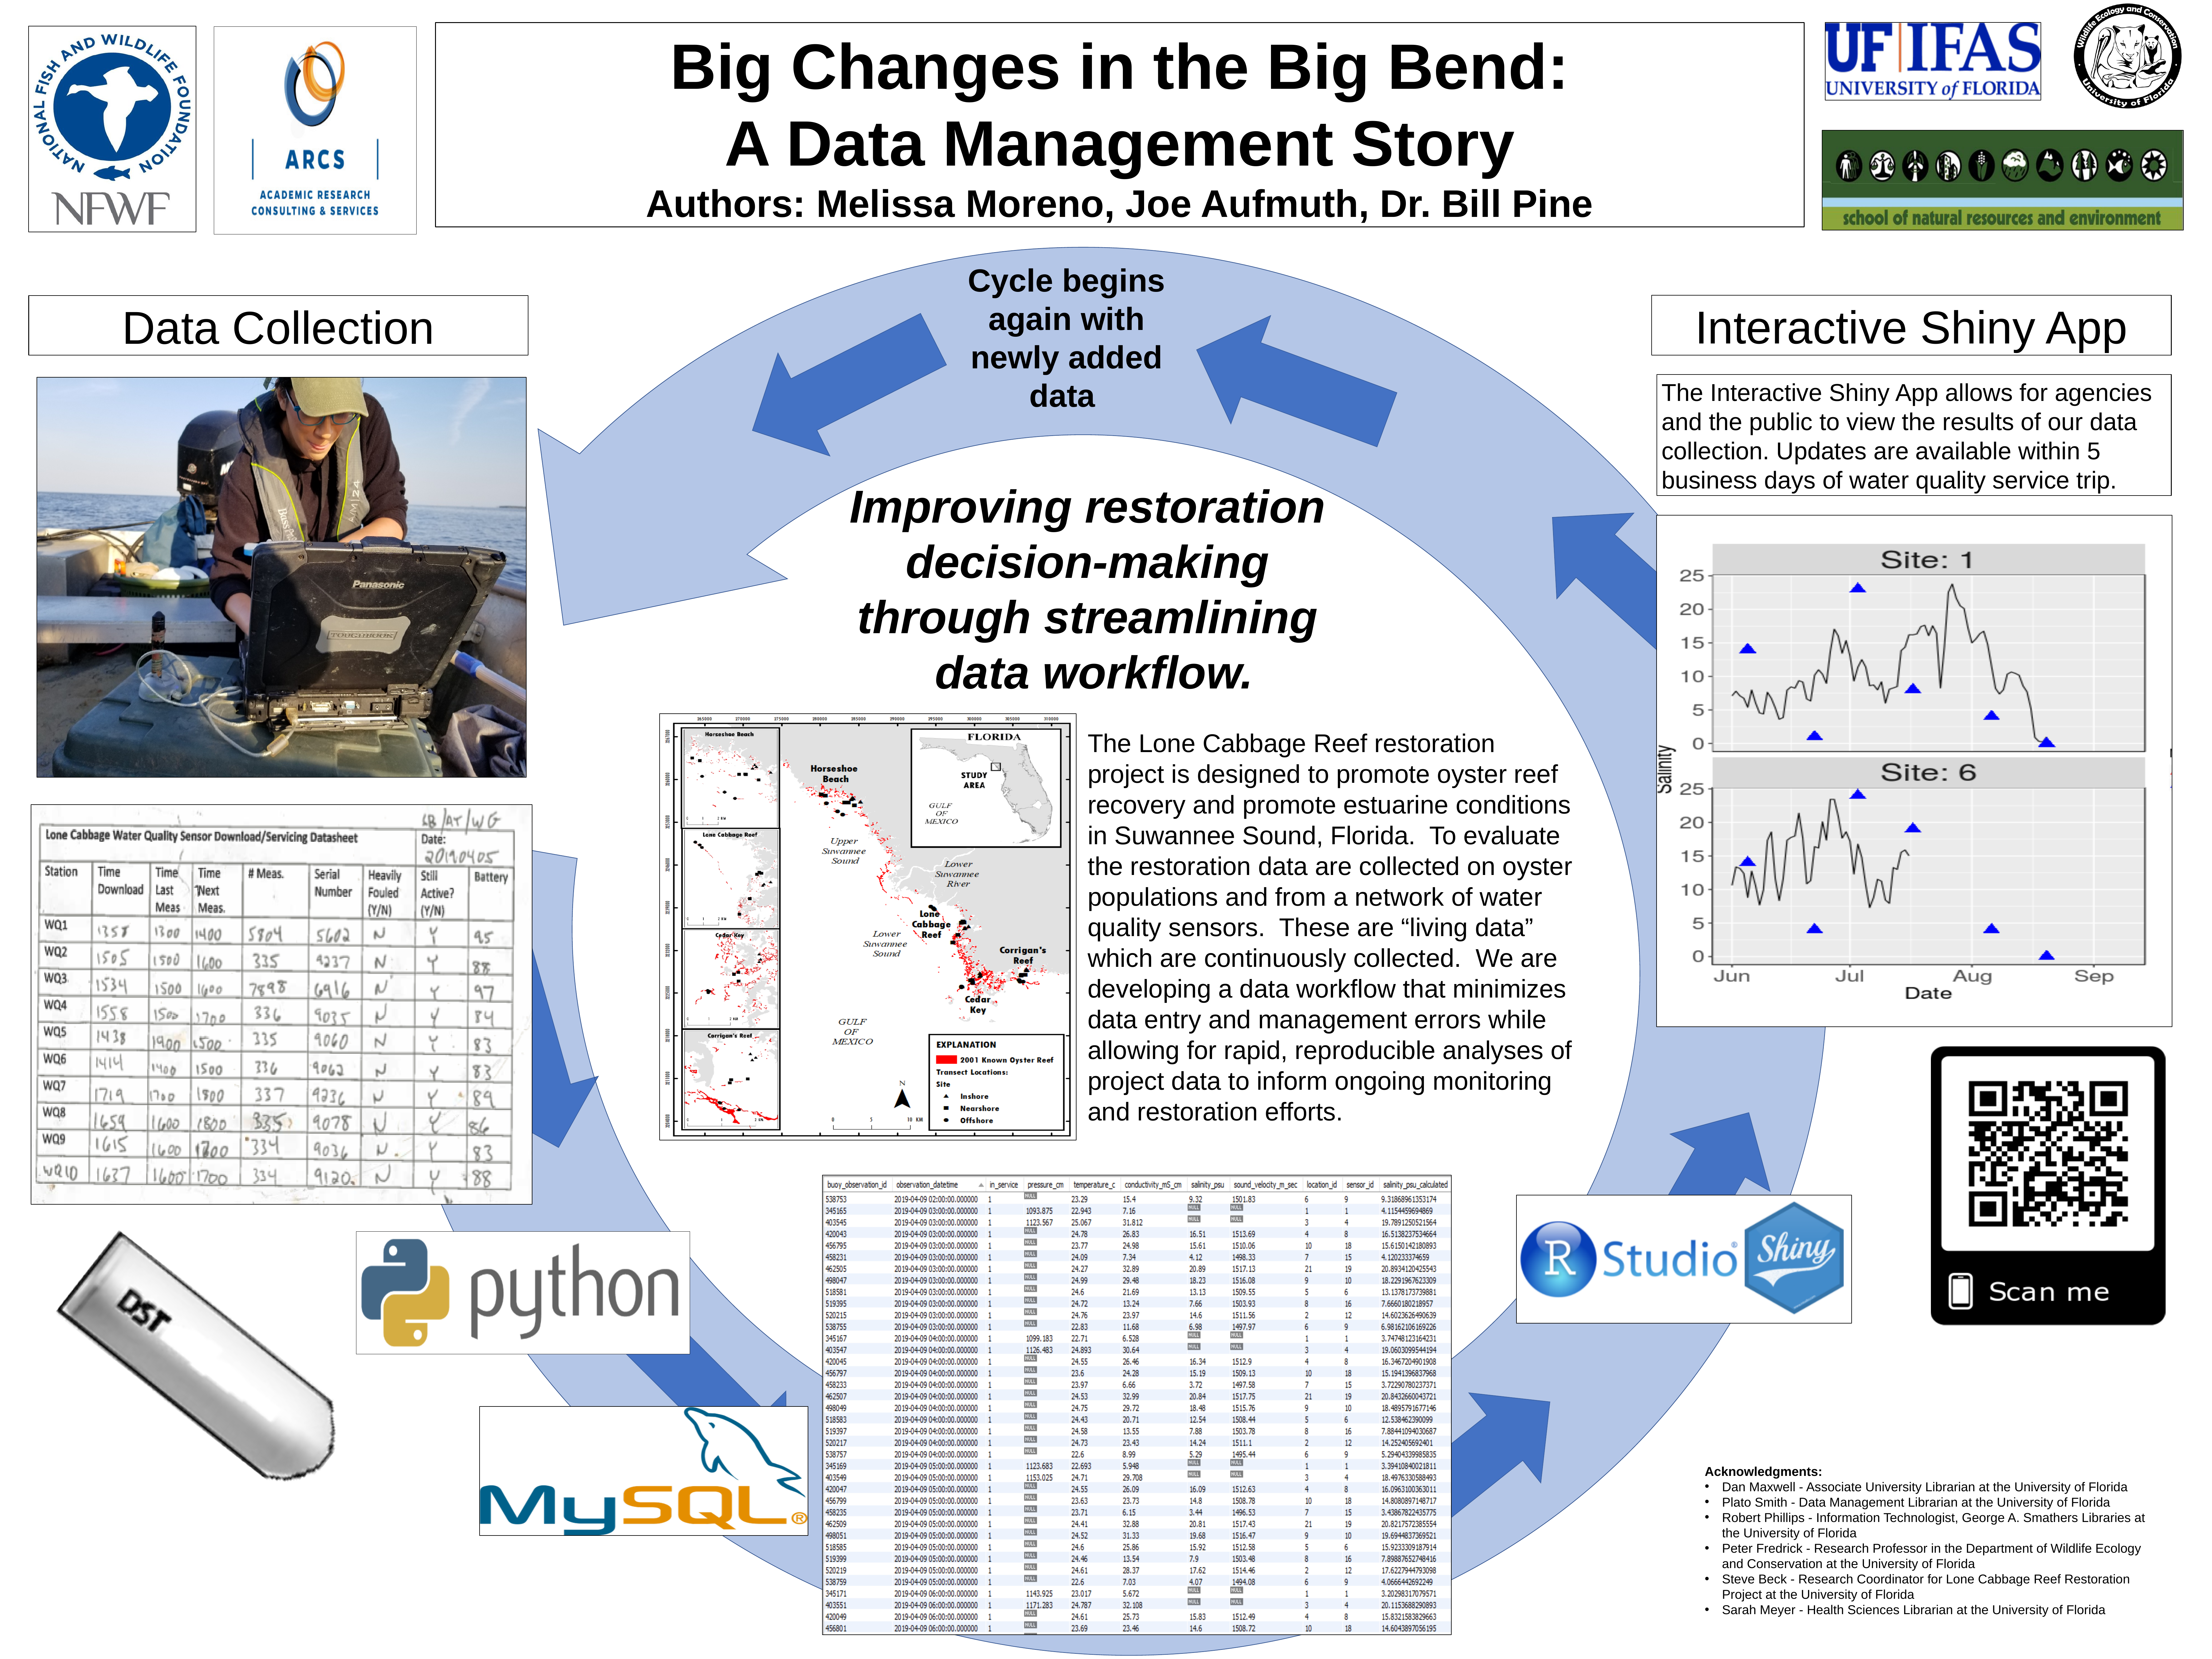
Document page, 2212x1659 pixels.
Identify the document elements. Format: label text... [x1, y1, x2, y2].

picture [2074, 3, 2182, 108]
picture [31, 805, 532, 1204]
text_box Cycle begins again with newly added data [962, 257, 1171, 416]
text_box Acknowledgments: Dan Maxwell - Associate University Librarian at the University of Florida Plato Smith - Data Management Librarian at the University of Florida Robert Phillips - Information Technologist, George A. Smathers Libraries at the University of Florida Peter Fredrick - Research Professor in the Department of Wildlife Ecology and Conservation at the University of Florida Steve Beck - Research Coordinator for Lone Cabbage Reef Restoration Project at the University of Florida Sarah Meyer - Health Sciences Librarian at the University of Florida [1700, 1461, 2166, 1619]
picture [1822, 130, 2183, 230]
picture [480, 1407, 808, 1535]
text_box Improving restoration decision-making through streamlining data workflow. [713, 474, 1476, 700]
text_box [441, 850, 671, 1231]
text_box [955, 1635, 1302, 1656]
picture [37, 378, 526, 777]
text_box Big Changes in the Big Bend: A Data Management Story Authors: Melissa Moreno, Joe Aufmuth, Dr. Bill Pine [435, 22, 1804, 227]
text_box [595, 1076, 599, 1081]
picture [660, 714, 1076, 1140]
picture [823, 1175, 1451, 1635]
picture [1826, 22, 2041, 100]
text_box Data Collection [29, 295, 528, 355]
text_box [1452, 1298, 1731, 1580]
picture [1516, 1195, 1852, 1323]
picture [29, 26, 196, 232]
picture [1657, 515, 2172, 1026]
text_box Interactive Shiny App [1652, 295, 2171, 355]
picture [55, 1213, 359, 1519]
picture [214, 26, 417, 234]
text_box [527, 1257, 822, 1590]
text_box [537, 247, 1826, 1195]
picture [356, 1231, 690, 1354]
picture [1931, 1046, 2166, 1326]
text_box The Lone Cabbage Reef restoration project is designed to promote oyster reef recovery and promote estuarine conditions in Suwannee Sound, Florida. To evaluate the restoration data are collected on oyster populations and from a network of water quality sensors. These are “living data” which are continuously collected. We are developing a data workflow that minimizes data entry and management errors while allowing for rapid, reproducible analyses of project data to inform ongoing monitoring and restoration efforts. [1083, 724, 1584, 1128]
text_box The Interactive Shiny App allows for agencies and the public to view the results of our data collection. Updates are available within 5 business days of water quality service trip. [1657, 374, 2171, 496]
